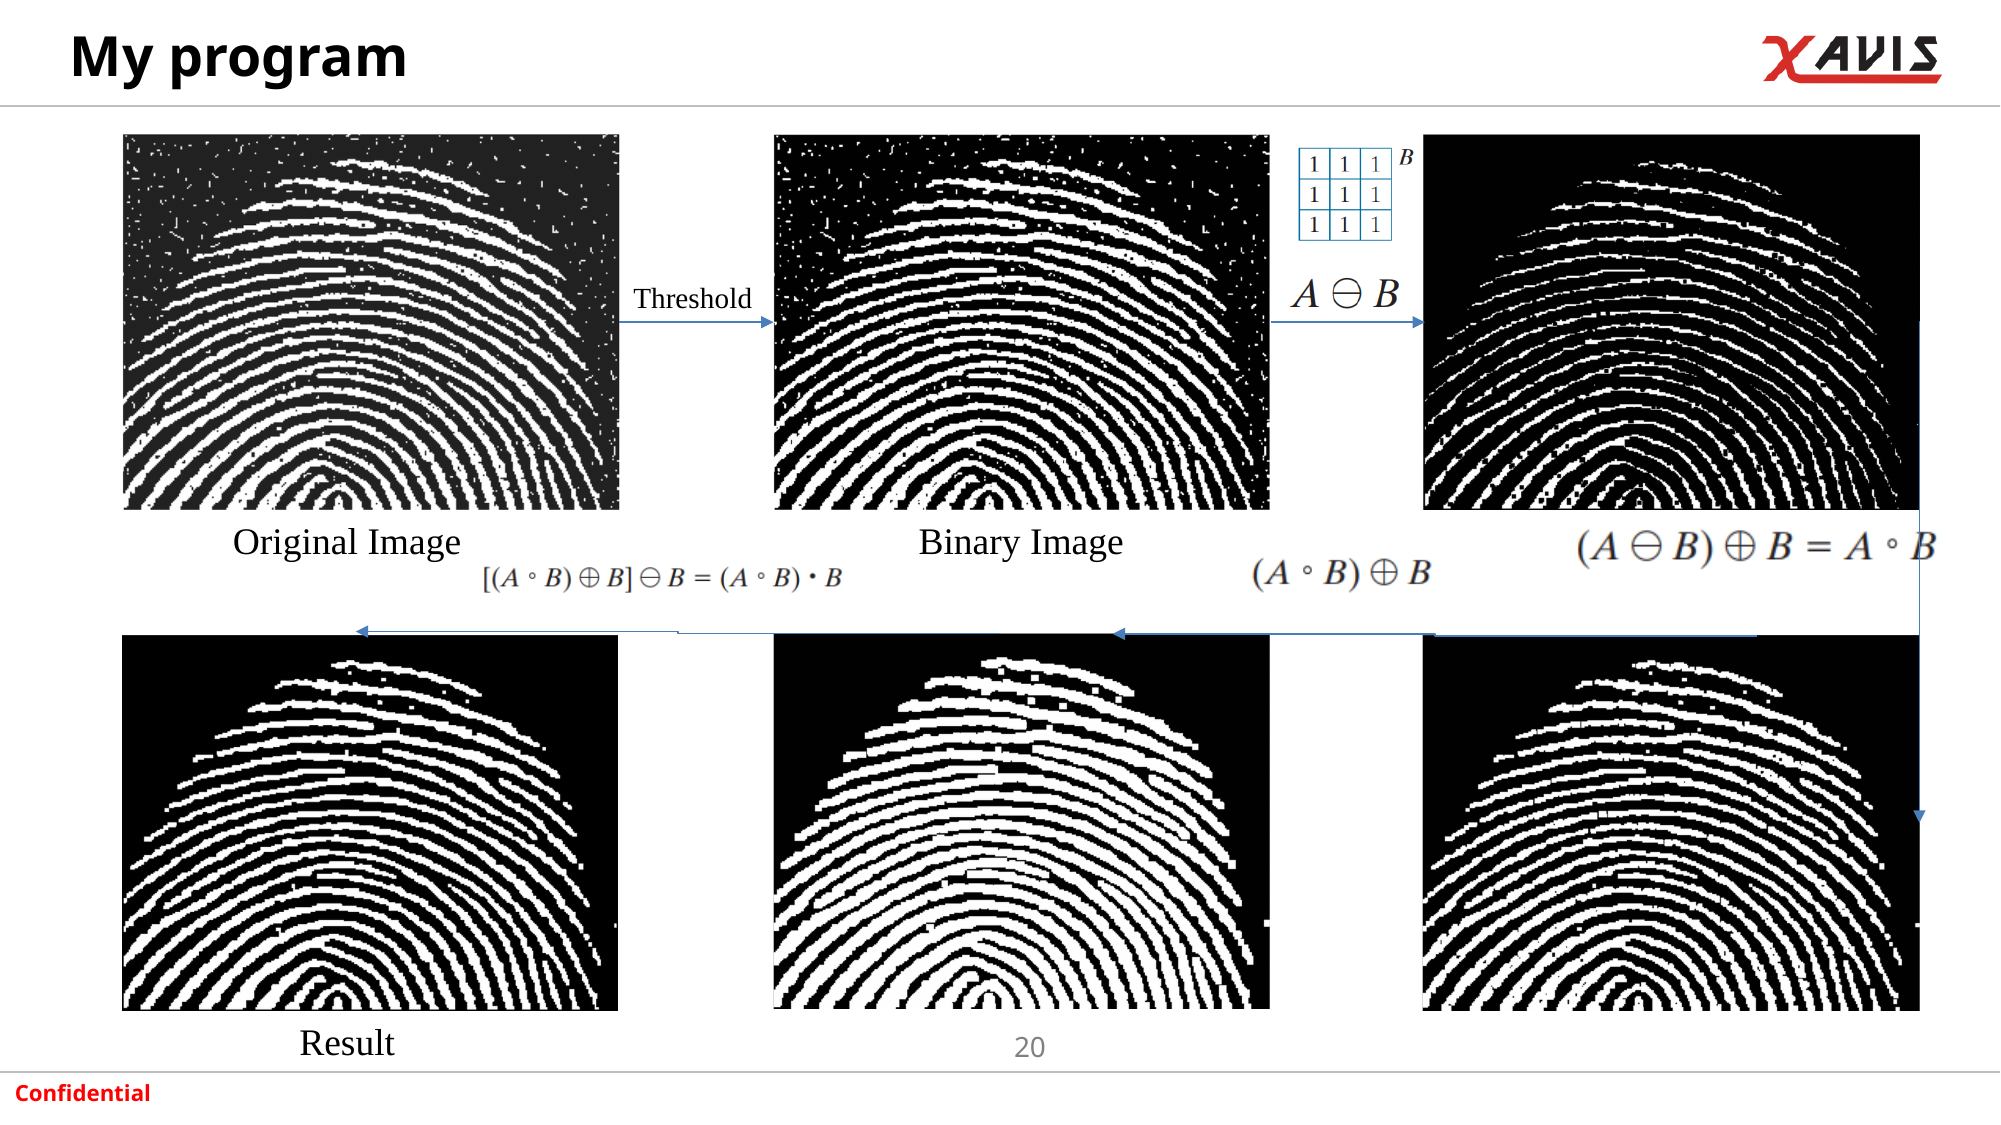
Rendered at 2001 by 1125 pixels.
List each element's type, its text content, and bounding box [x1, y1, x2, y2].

text_box Binary Image [903, 519, 1140, 570]
picture [1296, 141, 1415, 242]
picture [773, 632, 1270, 1009]
picture [1422, 634, 1920, 1011]
picture [121, 634, 618, 1011]
title My program [55, 23, 1270, 85]
picture [477, 562, 849, 597]
picture [1577, 521, 1919, 571]
picture [121, 134, 620, 510]
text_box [676, 605, 680, 955]
picture [1756, 26, 1946, 89]
text_box Result [284, 1018, 411, 1070]
text_box Threshold [625, 271, 768, 321]
picture [1285, 271, 1406, 315]
picture [1922, 521, 1944, 571]
picture [1423, 134, 1920, 510]
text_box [1433, 312, 1437, 958]
picture [1249, 548, 1433, 595]
picture [773, 134, 1270, 510]
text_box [676, 310, 680, 560]
text_box Original Image [218, 519, 477, 570]
